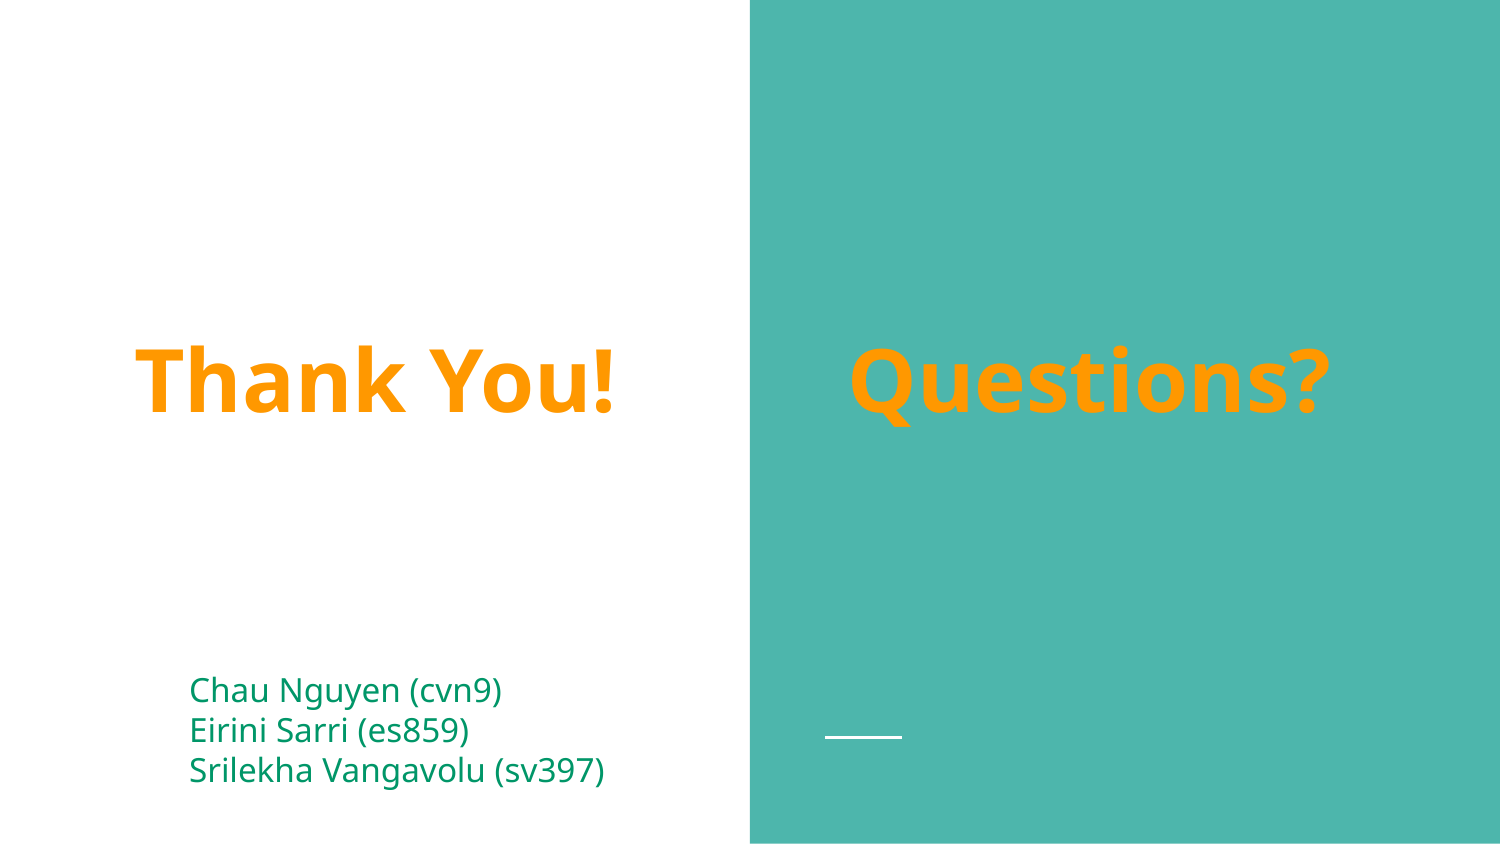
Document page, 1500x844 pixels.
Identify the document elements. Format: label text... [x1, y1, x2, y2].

title Questions? [768, 170, 1433, 446]
title Thank You! [43, 170, 708, 446]
text_box Chau Nguyen (cvn9) Eirini Sarri (es859) Srilekha Vangavolu (sv397) [174, 653, 672, 807]
